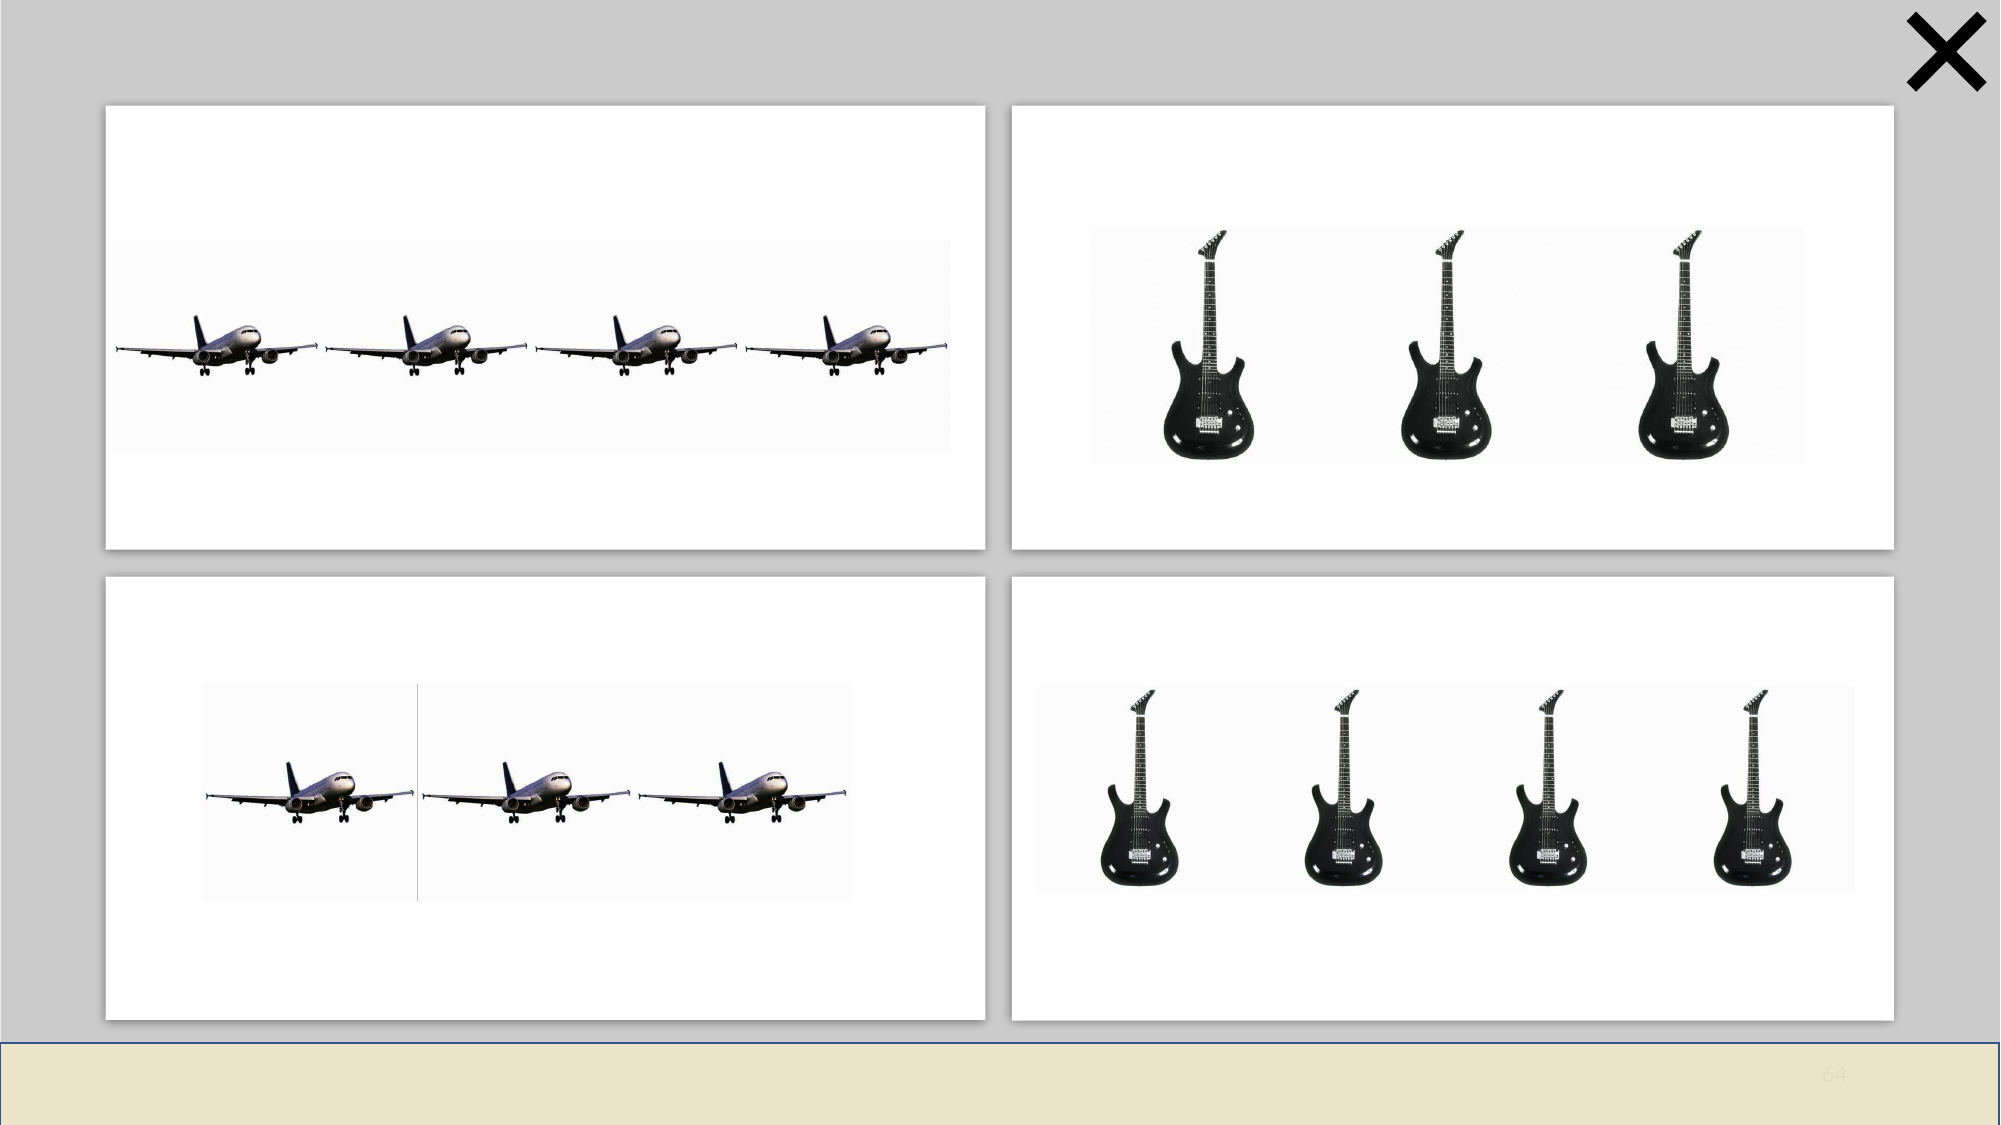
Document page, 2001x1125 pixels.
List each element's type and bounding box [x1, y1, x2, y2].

picture [1892, 0, 2000, 106]
text_box [0, 1042, 2000, 1125]
text_box [0, 0, 2000, 1042]
picture [1090, 226, 1804, 465]
picture [202, 684, 850, 901]
picture [112, 240, 952, 451]
text_box [1011, 104, 1895, 551]
text_box [1011, 576, 1895, 1022]
text_box [104, 104, 986, 551]
picture [1037, 686, 1856, 891]
text_box [104, 576, 986, 1021]
